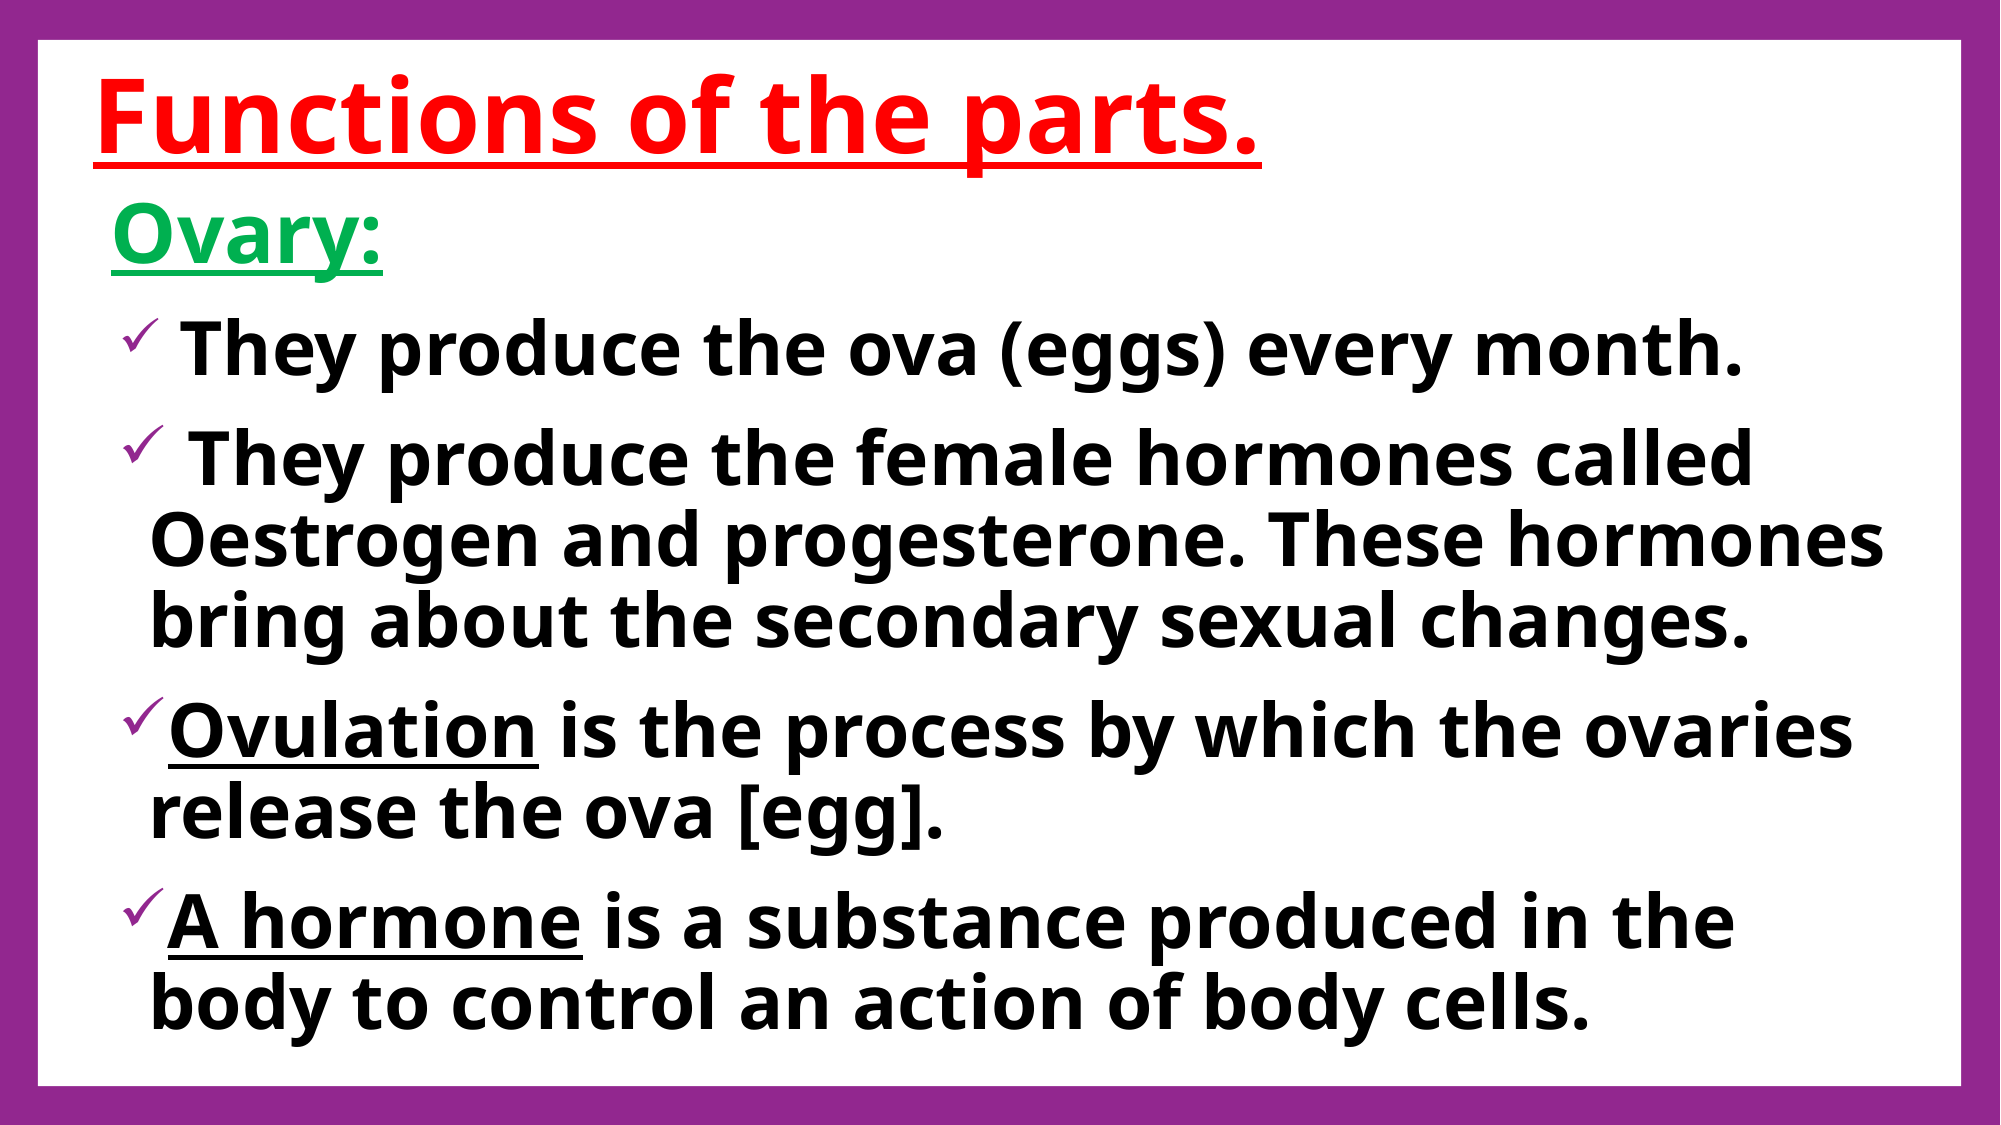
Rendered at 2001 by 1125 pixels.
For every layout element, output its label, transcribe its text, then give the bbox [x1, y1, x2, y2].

title Functions of the parts. [77, 56, 2000, 185]
list Ovary: They produce the ova (eggs) every month. They produce the female hormones called Oestrogen and progesterone. These hormones bring about the secondary sexual changes. Ovulation is the process by which the ovaries release the ova [egg]. A hormone is a substance produced in the body to control an action of body cells. [95, 184, 1934, 1041]
